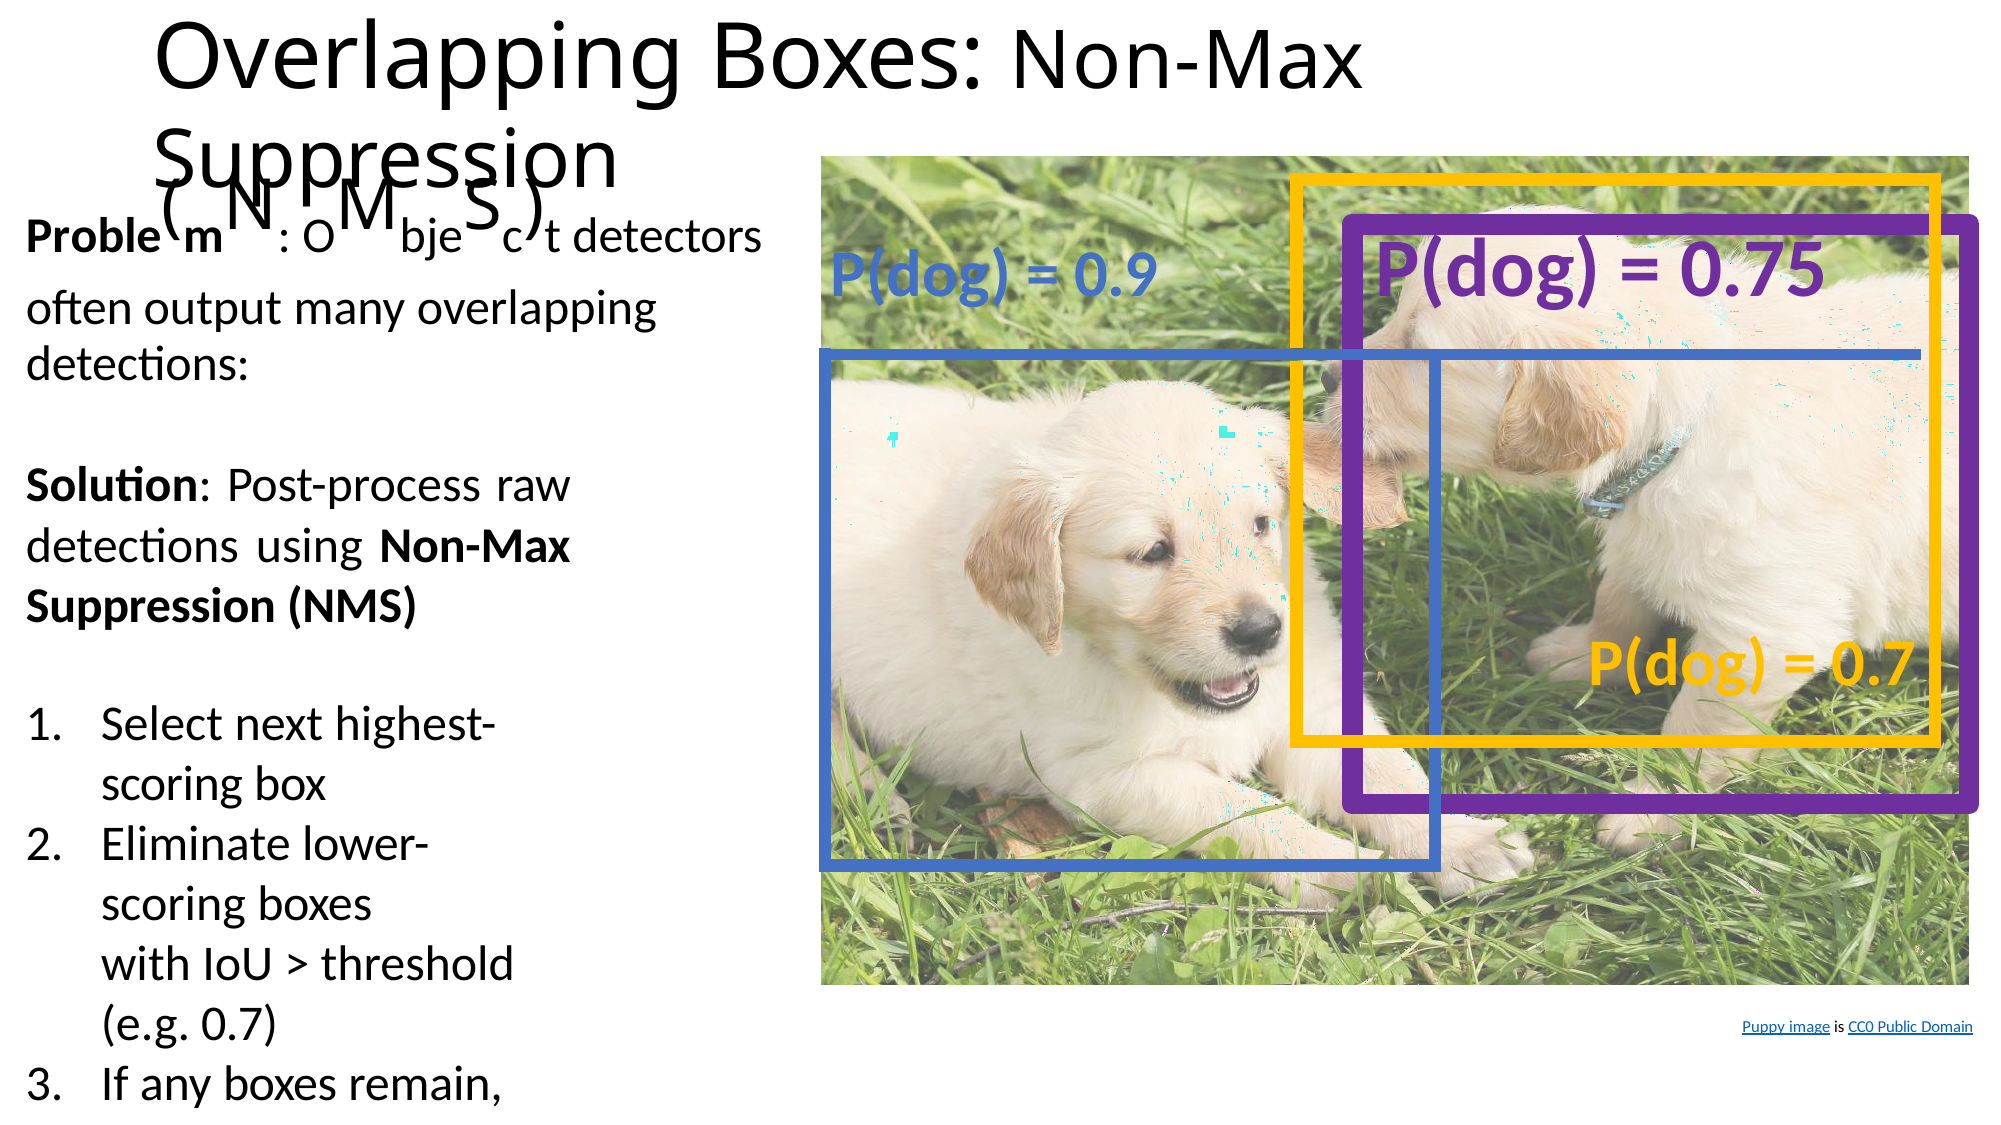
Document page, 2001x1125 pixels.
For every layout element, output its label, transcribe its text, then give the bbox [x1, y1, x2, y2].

text_box Puppy image is CC0 Public Domain [1740, 1017, 1974, 1036]
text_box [818, 156, 1980, 986]
text_box Proble(mN: OMbjeSc)t detectors often output many overlapping detections: Solution: Post-process raw detections using Non-Max Suppression (NMS) Select next highest-scoring box Eliminate lower-scoring boxes with IoU > threshold (e.g. 0.7) If any boxes remain, GOTO 1 IoU(■, ■) = 0.74 [13, 134, 789, 1125]
title Overlapping Boxes: Non-Max Suppression [150, 0, 1597, 205]
